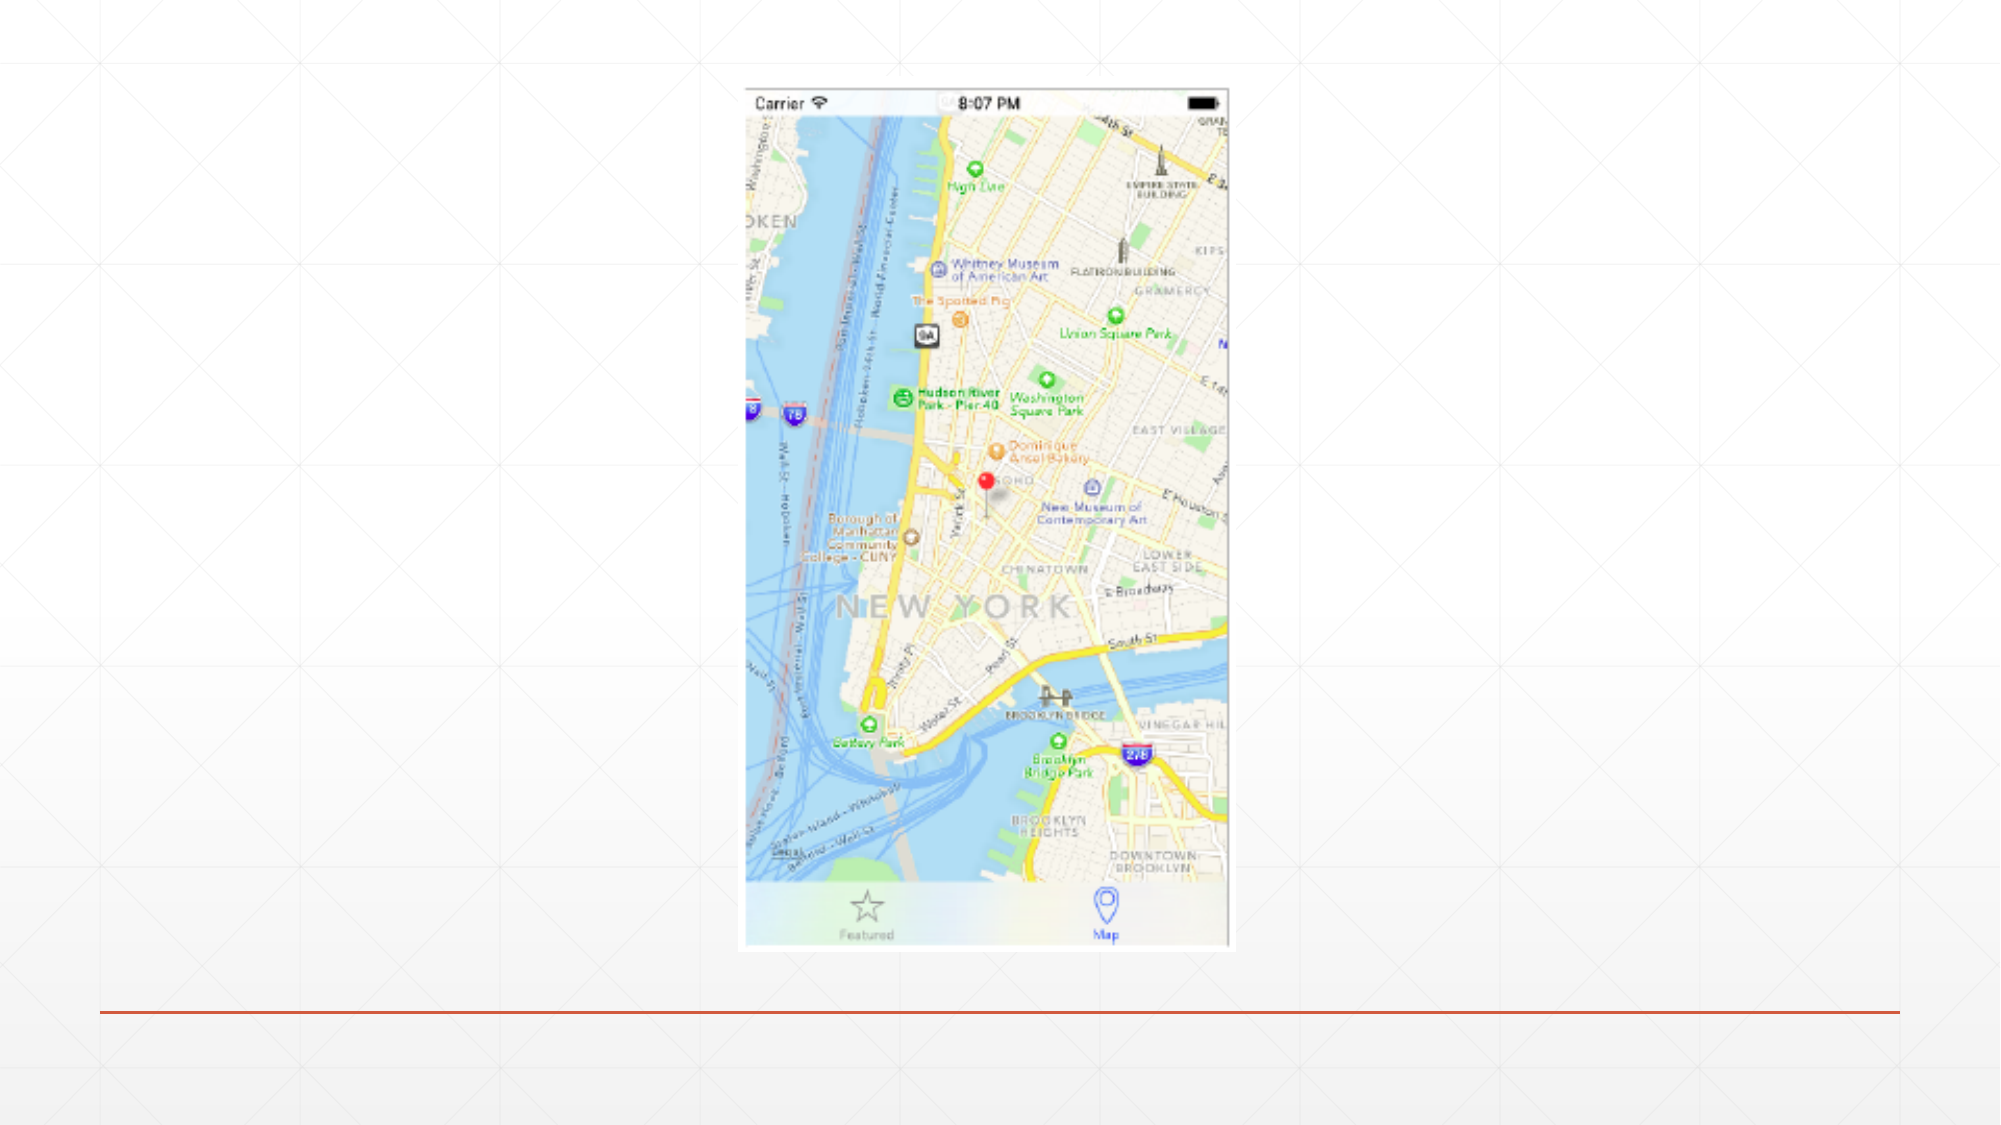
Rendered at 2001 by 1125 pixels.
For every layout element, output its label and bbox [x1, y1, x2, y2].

picture [737, 76, 1236, 953]
